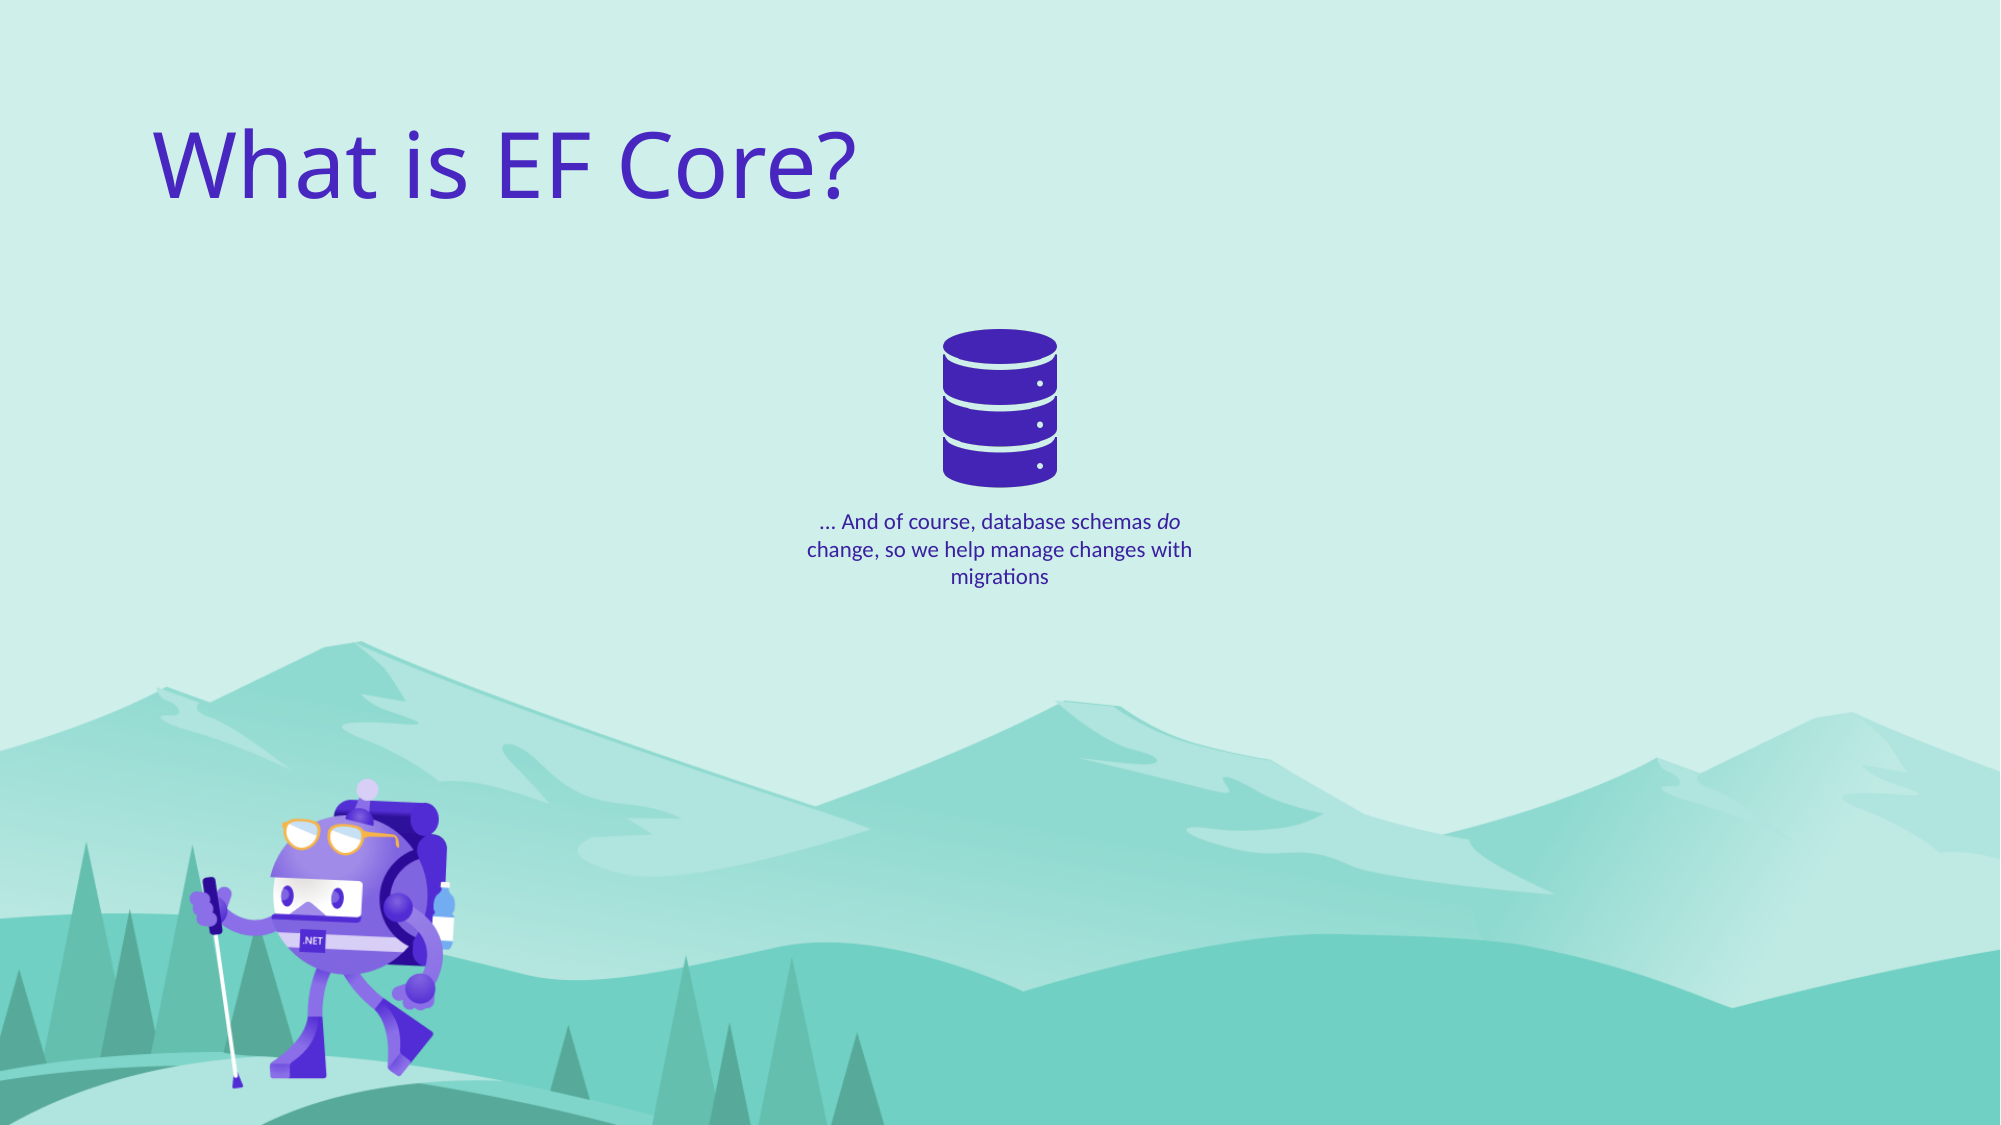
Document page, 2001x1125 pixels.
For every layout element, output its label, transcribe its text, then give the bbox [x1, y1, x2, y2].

text_box [904, 309, 1096, 506]
text_box ... And of course, database schemas do change, so we help manage changes with migrations [788, 506, 1212, 682]
title What is EF Core? [137, 59, 1863, 278]
picture [0, 0, 2001, 1125]
